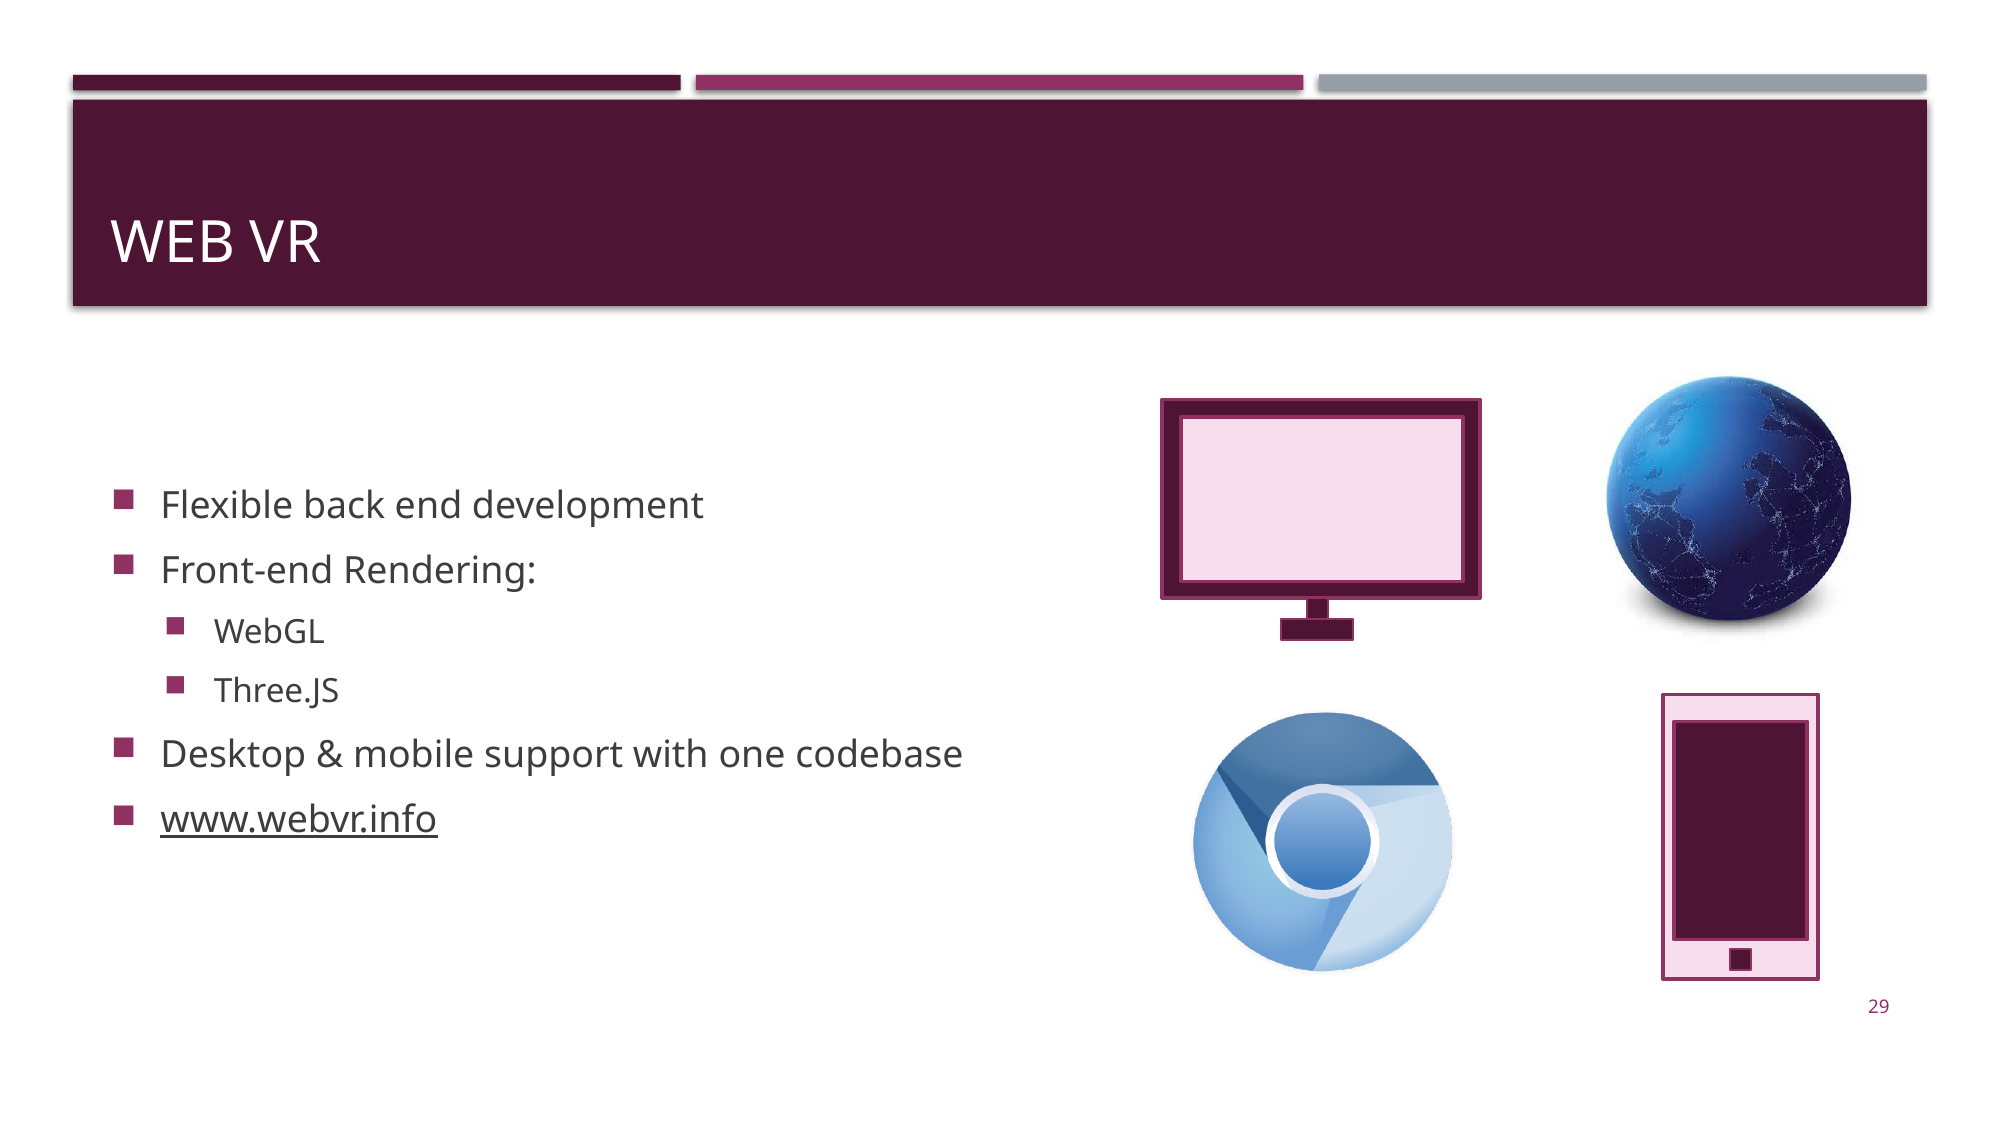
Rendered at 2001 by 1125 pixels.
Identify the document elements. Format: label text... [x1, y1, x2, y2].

slide_number 29 [1732, 977, 1905, 1037]
list Flexible back end development Front-end Rendering: WebGL Three.JS Desktop & mobile support with one codebase www.webvr.info [95, 365, 985, 962]
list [1550, 333, 1909, 671]
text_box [1662, 694, 1819, 980]
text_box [1161, 398, 1481, 641]
title Web VR [95, 119, 1905, 282]
picture [1173, 689, 1469, 985]
